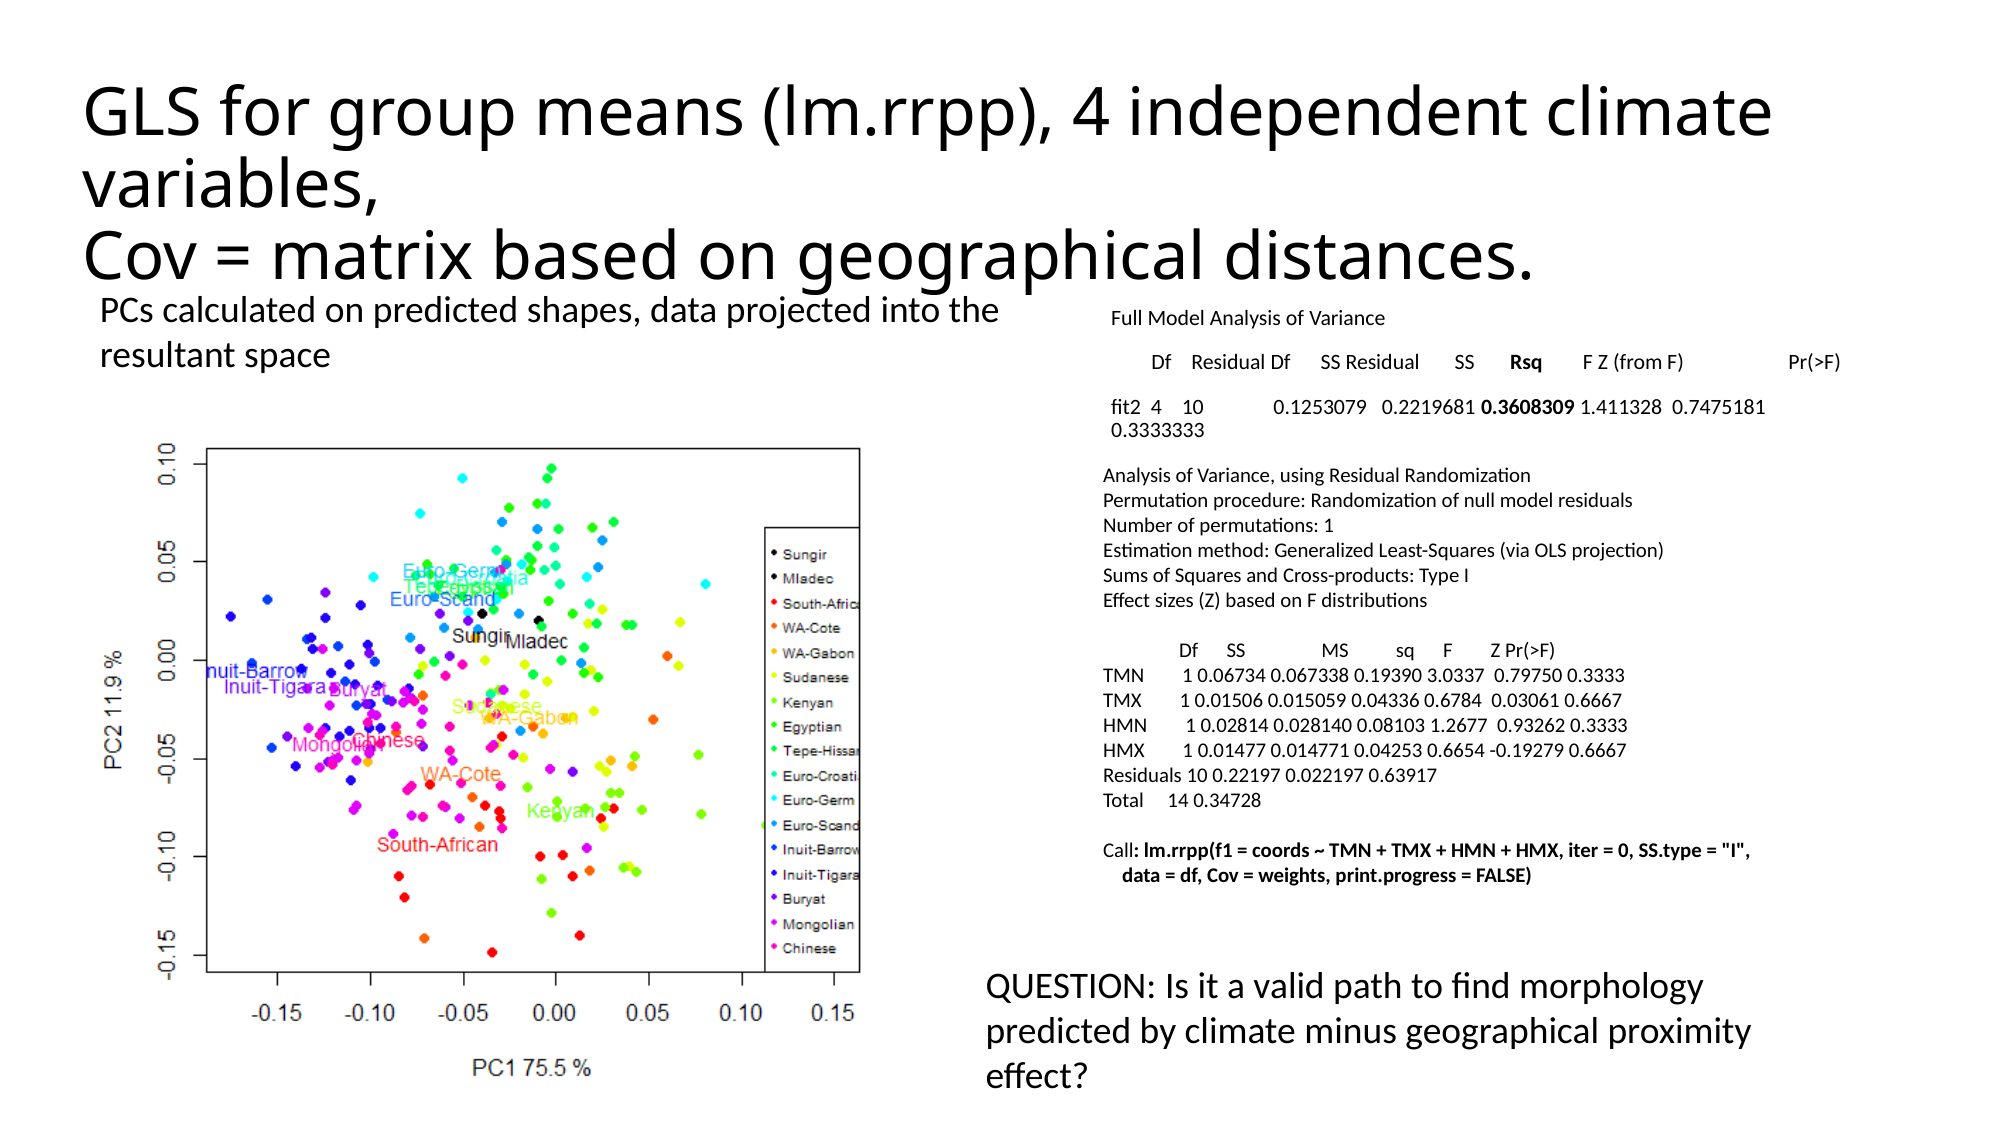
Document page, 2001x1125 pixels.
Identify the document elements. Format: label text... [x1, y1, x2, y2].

text_box Analysis of Variance, using Residual Randomization Permutation procedure: Randomization of null model residuals Number of permutations: 1 Estimation method: Generalized Least-Squares (via OLS projection) Sums of Squares and Cross-products: Type I Effect sizes (Z) based on F distributions Df SS MS sq F Z Pr(>F) TMN 1 0.06734 0.067338 0.19390 3.0337 0.79750 0.3333 TMX 1 0.01506 0.015059 0.04336 0.6784 0.03061 0.6667 HMN 1 0.02814 0.028140 0.08103 1.2677 0.93262 0.3333 HMX 1 0.01477 0.014771 0.04253 0.6654 -0.19279 0.6667 Residuals 10 0.22197 0.022197 0.63917 Total 14 0.34728 Call: lm.rrpp(f1 = coords ~ TMN + TMX + HMN + HMX, iter = 0, SS.type = "I", data = df, Cov = weights, print.progress = FALSE) [1088, 454, 1776, 894]
picture [96, 338, 917, 1110]
title GLS for group means (lm.rrpp), 4 independent climate variables, Cov = matrix based on geographical distances. [67, 96, 1875, 276]
text_box PCs calculated on predicted shapes, data projected into the resultant space [85, 277, 1016, 382]
list Full Model Analysis of Variance Df Residual Df SS Residual SS Rsq F Z (from F) Pr(>F) fit2 4 10 0.1253079 0.2219681 0.3608309 1.411328 0.7475181 0.3333333 [1096, 299, 1863, 478]
text_box QUESTION: Is it a valid path to find morphology predicted by climate minus geographical proximity effect? [970, 953, 1863, 1103]
